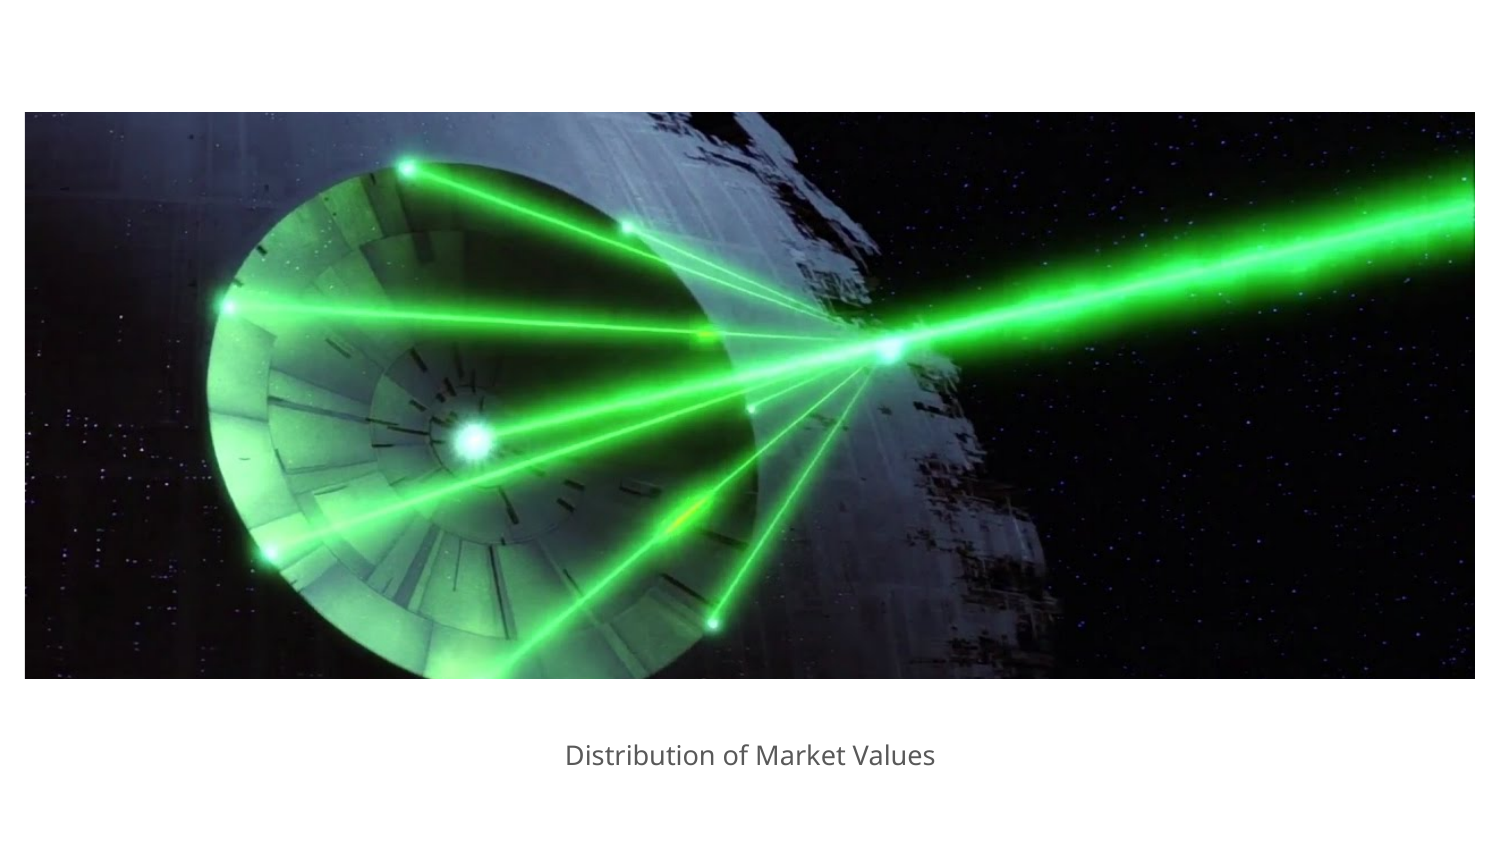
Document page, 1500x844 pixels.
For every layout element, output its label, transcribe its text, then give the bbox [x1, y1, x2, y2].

list Distribution of Market Values [118, 717, 1382, 793]
picture [24, 112, 1476, 680]
